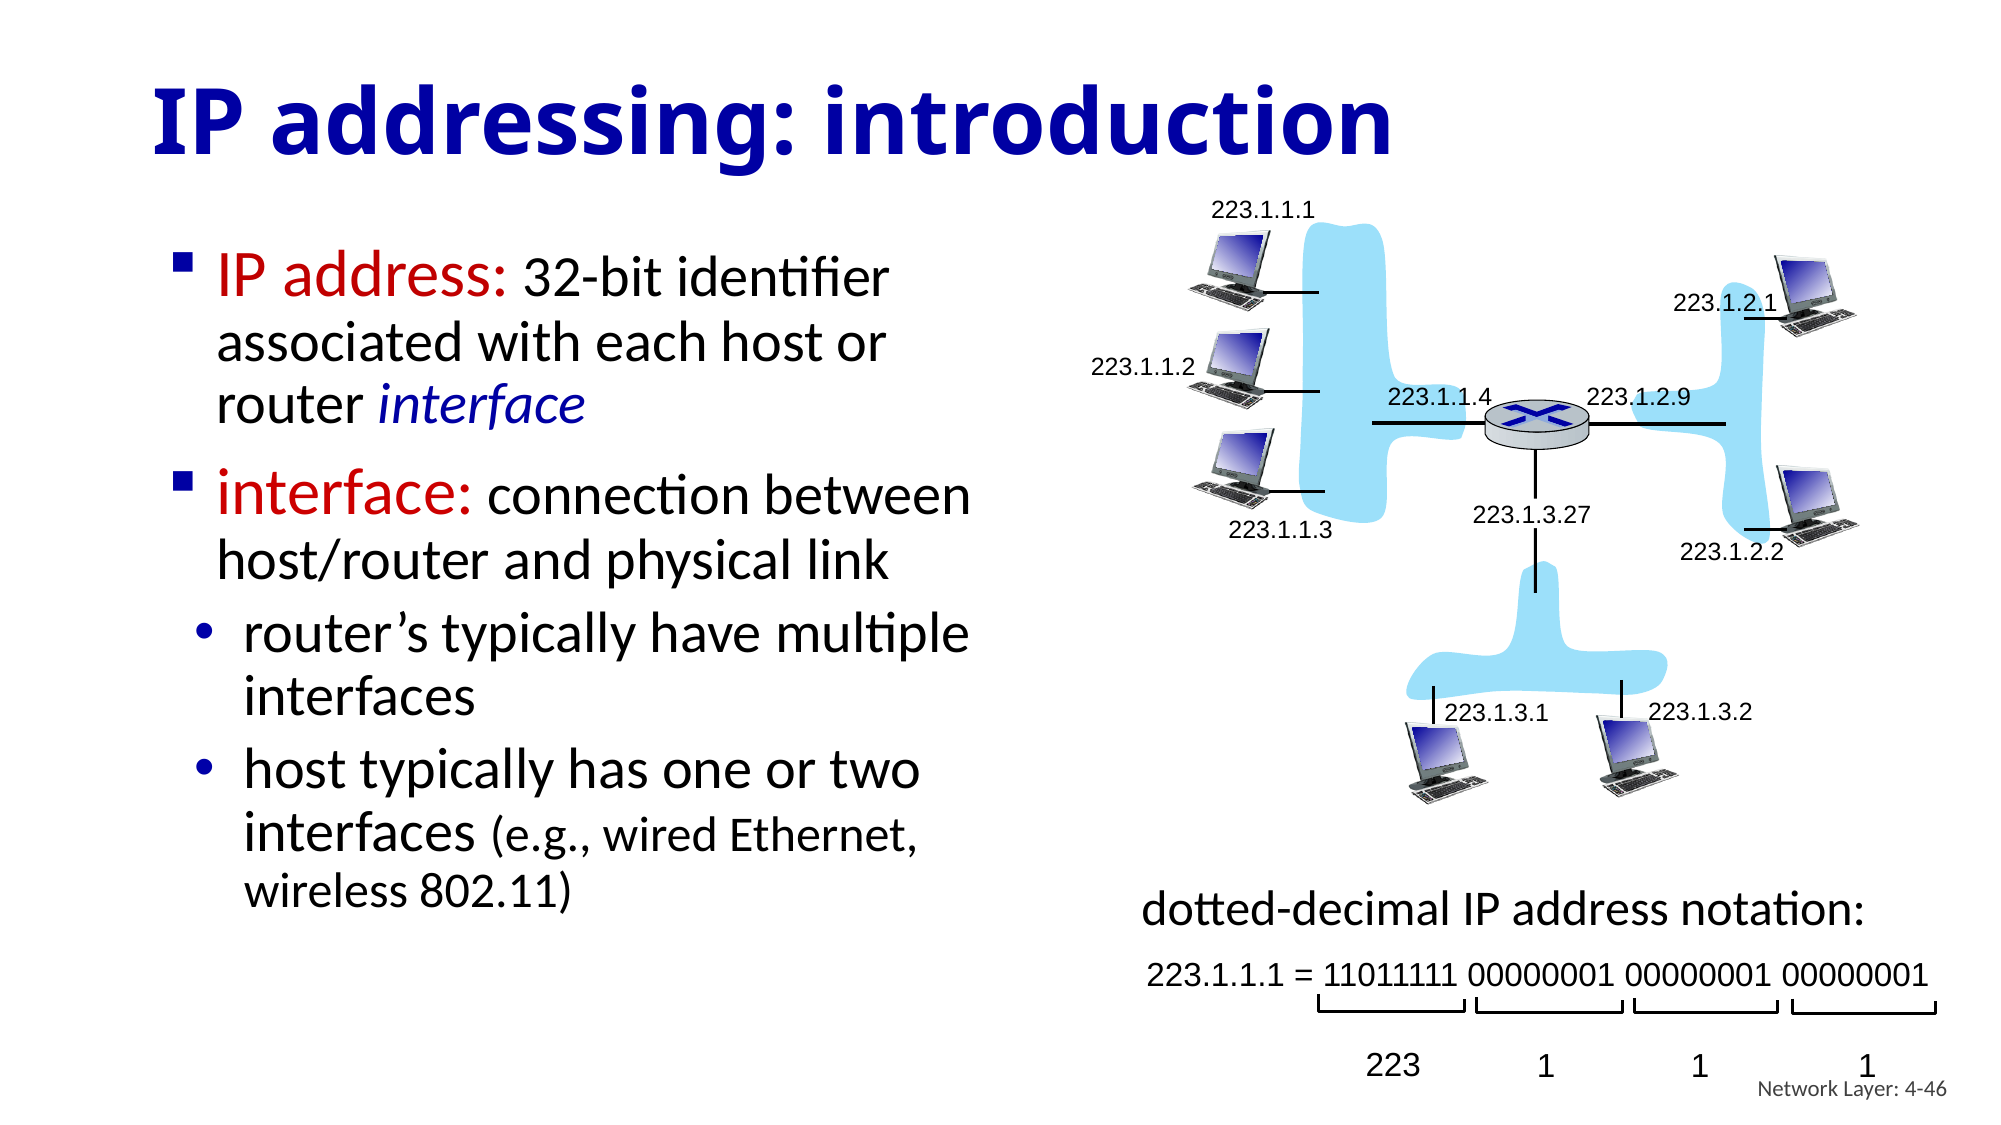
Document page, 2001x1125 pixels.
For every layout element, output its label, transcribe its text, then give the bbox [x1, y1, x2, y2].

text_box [1593, 711, 1699, 804]
text_box 223.1.3.2 [1633, 688, 1769, 733]
text_box [1636, 325, 1771, 528]
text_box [1171, 424, 1277, 516]
text_box dotted-decimal IP address notation: [1126, 867, 1882, 943]
text_box 223.1.2.2 [1665, 528, 1800, 573]
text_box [1167, 226, 1273, 318]
text_box 223.1.3.1 [1435, 688, 1565, 734]
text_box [1166, 324, 1272, 416]
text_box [1402, 718, 1509, 811]
text_box [1406, 561, 1668, 700]
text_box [1075, 343, 1166, 389]
text_box [1298, 223, 1467, 523]
slide_number Network Layer: 4-46 [1512, 1056, 1963, 1117]
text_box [1485, 399, 1589, 450]
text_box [1457, 491, 1608, 537]
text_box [1771, 251, 1877, 344]
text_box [1124, 945, 1953, 1101]
text_box 223.1.1.1 [1196, 185, 1332, 231]
list IP address: 32-bit identifier associated with each host or router interface interface: connection between host/router and physical link router’s typically have multiple interfaces host typically has one or two interfaces (e.g., wired Ethernet, wireless 802.11) [143, 231, 1055, 1026]
title IP addressing: introduction [137, 51, 1863, 198]
text_box 223.1.1.3 [1213, 506, 1349, 552]
text_box 223.1.1.4 [1372, 373, 1508, 418]
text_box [1773, 461, 1880, 554]
text_box 223.1.2.1 [1658, 279, 1771, 325]
text_box 223.1.2.9 [1571, 373, 1707, 419]
